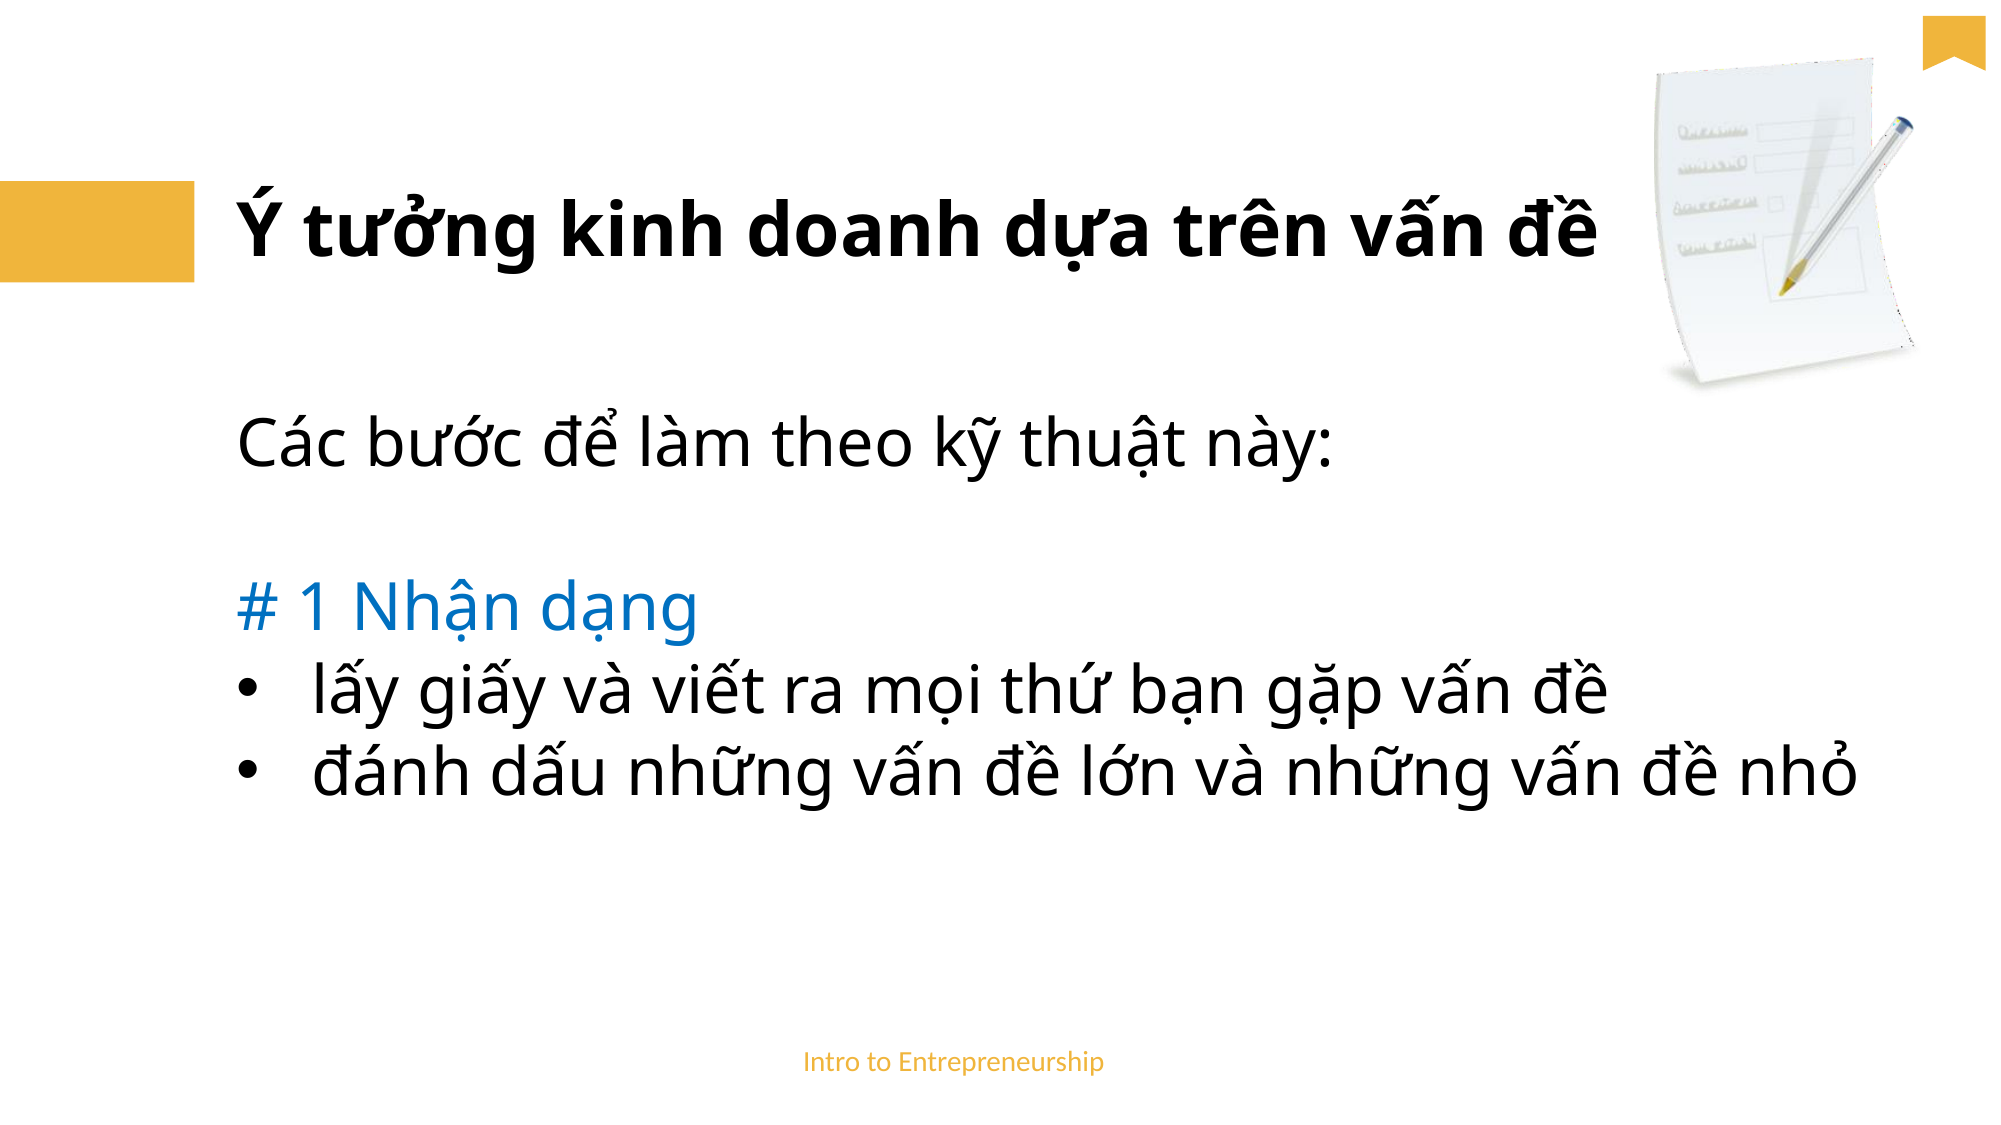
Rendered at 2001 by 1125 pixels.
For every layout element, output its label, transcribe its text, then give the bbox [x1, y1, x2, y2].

text_box Các bước để làm theo kỹ thuật này: # 1 Nhận dạng lấy giấy và viết ra mọi thứ bạn gặp vấn đề đánh dấu những vấn đề lớn và những vấn đề nhỏ [234, 397, 1907, 809]
text_box [1922, 15, 1986, 71]
picture [1654, 57, 1923, 398]
text_box Ý tưởng kinh doanh dựa trên vấn đề [234, 190, 1654, 273]
text_box Intro to Entrepreneurship [788, 1034, 1789, 1085]
text_box [0, 181, 195, 283]
